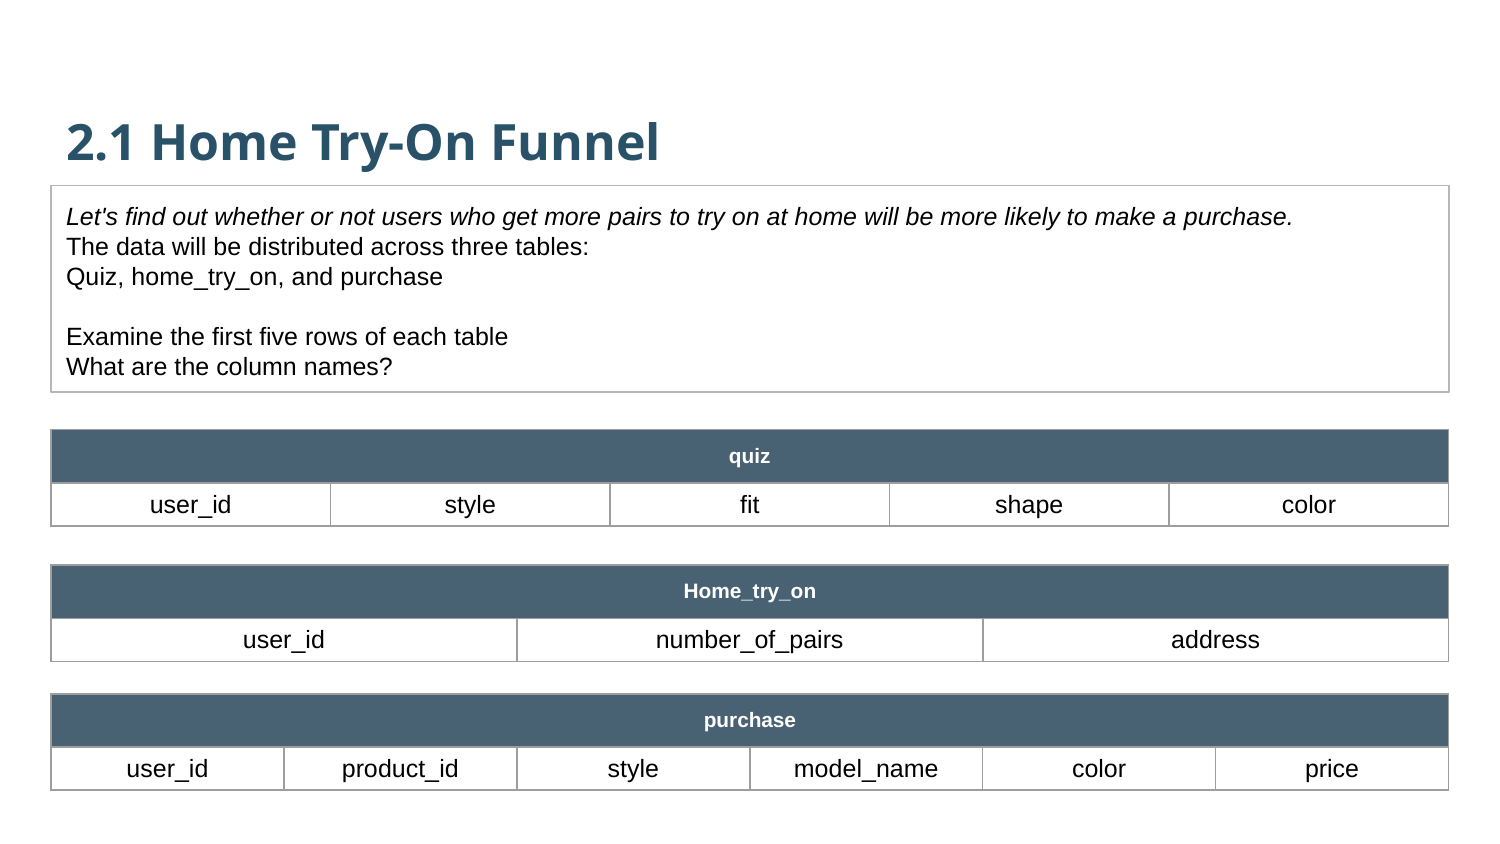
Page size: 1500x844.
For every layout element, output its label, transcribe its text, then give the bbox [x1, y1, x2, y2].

table_cell shape [890, 484, 1168, 525]
table_cell number_of_pairs [518, 619, 982, 661]
table_cell address [984, 619, 1448, 661]
text_box 2.1 Home Try-On Funnel [51, 48, 1449, 185]
text_box Let's find out whether or not users who get more pairs to try on at home will be more likely to make a purchase. The data will be distributed across three tables: Quiz, home_try_on, and purchase Examine the first five rows of each table What are the column names? [51, 185, 1449, 393]
table_cell user_id [52, 619, 516, 661]
table_header purchase [52, 695, 1448, 746]
table_cell user_id [52, 484, 330, 525]
table_cell model_name [751, 748, 982, 789]
table_cell product_id [285, 748, 516, 789]
table_cell user_id [52, 748, 283, 789]
table_cell color [1170, 484, 1448, 525]
table_cell style [331, 484, 609, 525]
table_header Home_try_on [52, 566, 1448, 618]
table_cell fit [611, 484, 889, 525]
table_cell price [1216, 748, 1448, 789]
table_cell style [518, 748, 749, 789]
table_header quiz [52, 430, 1448, 482]
table_cell color [983, 748, 1215, 789]
